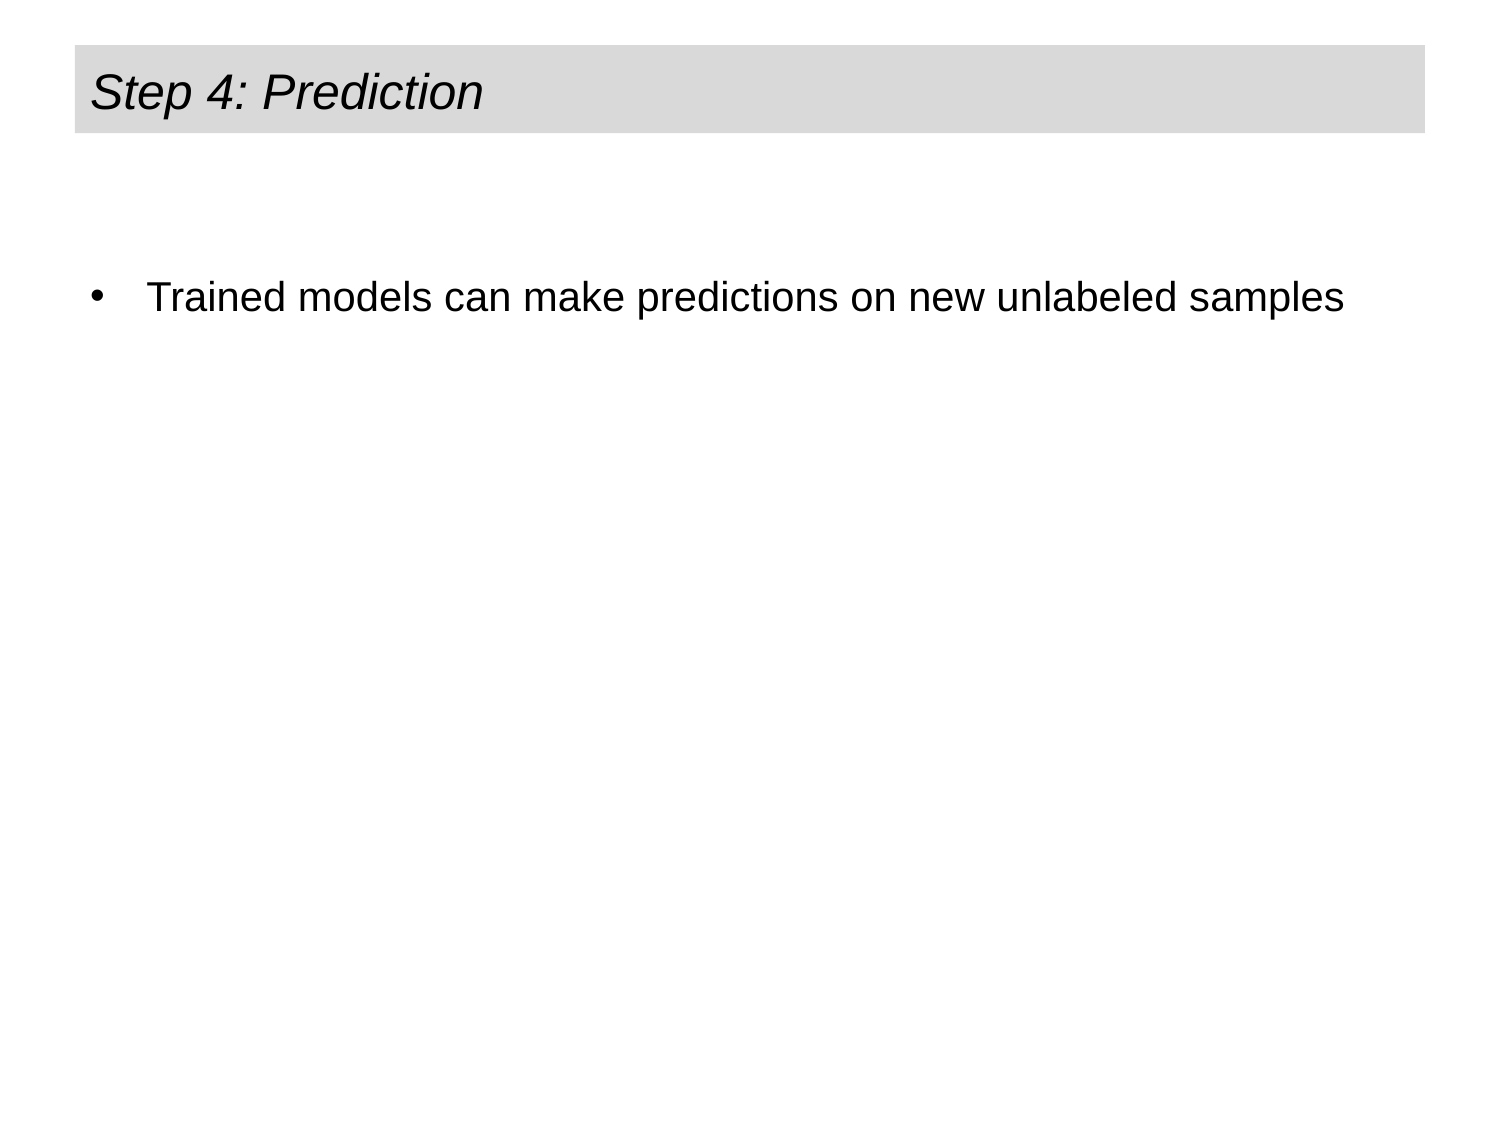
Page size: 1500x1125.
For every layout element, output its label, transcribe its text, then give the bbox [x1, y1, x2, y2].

list Trained models can make predictions on new unlabeled samples [75, 262, 1425, 837]
text_box Step 4: Prediction [74, 45, 1425, 134]
